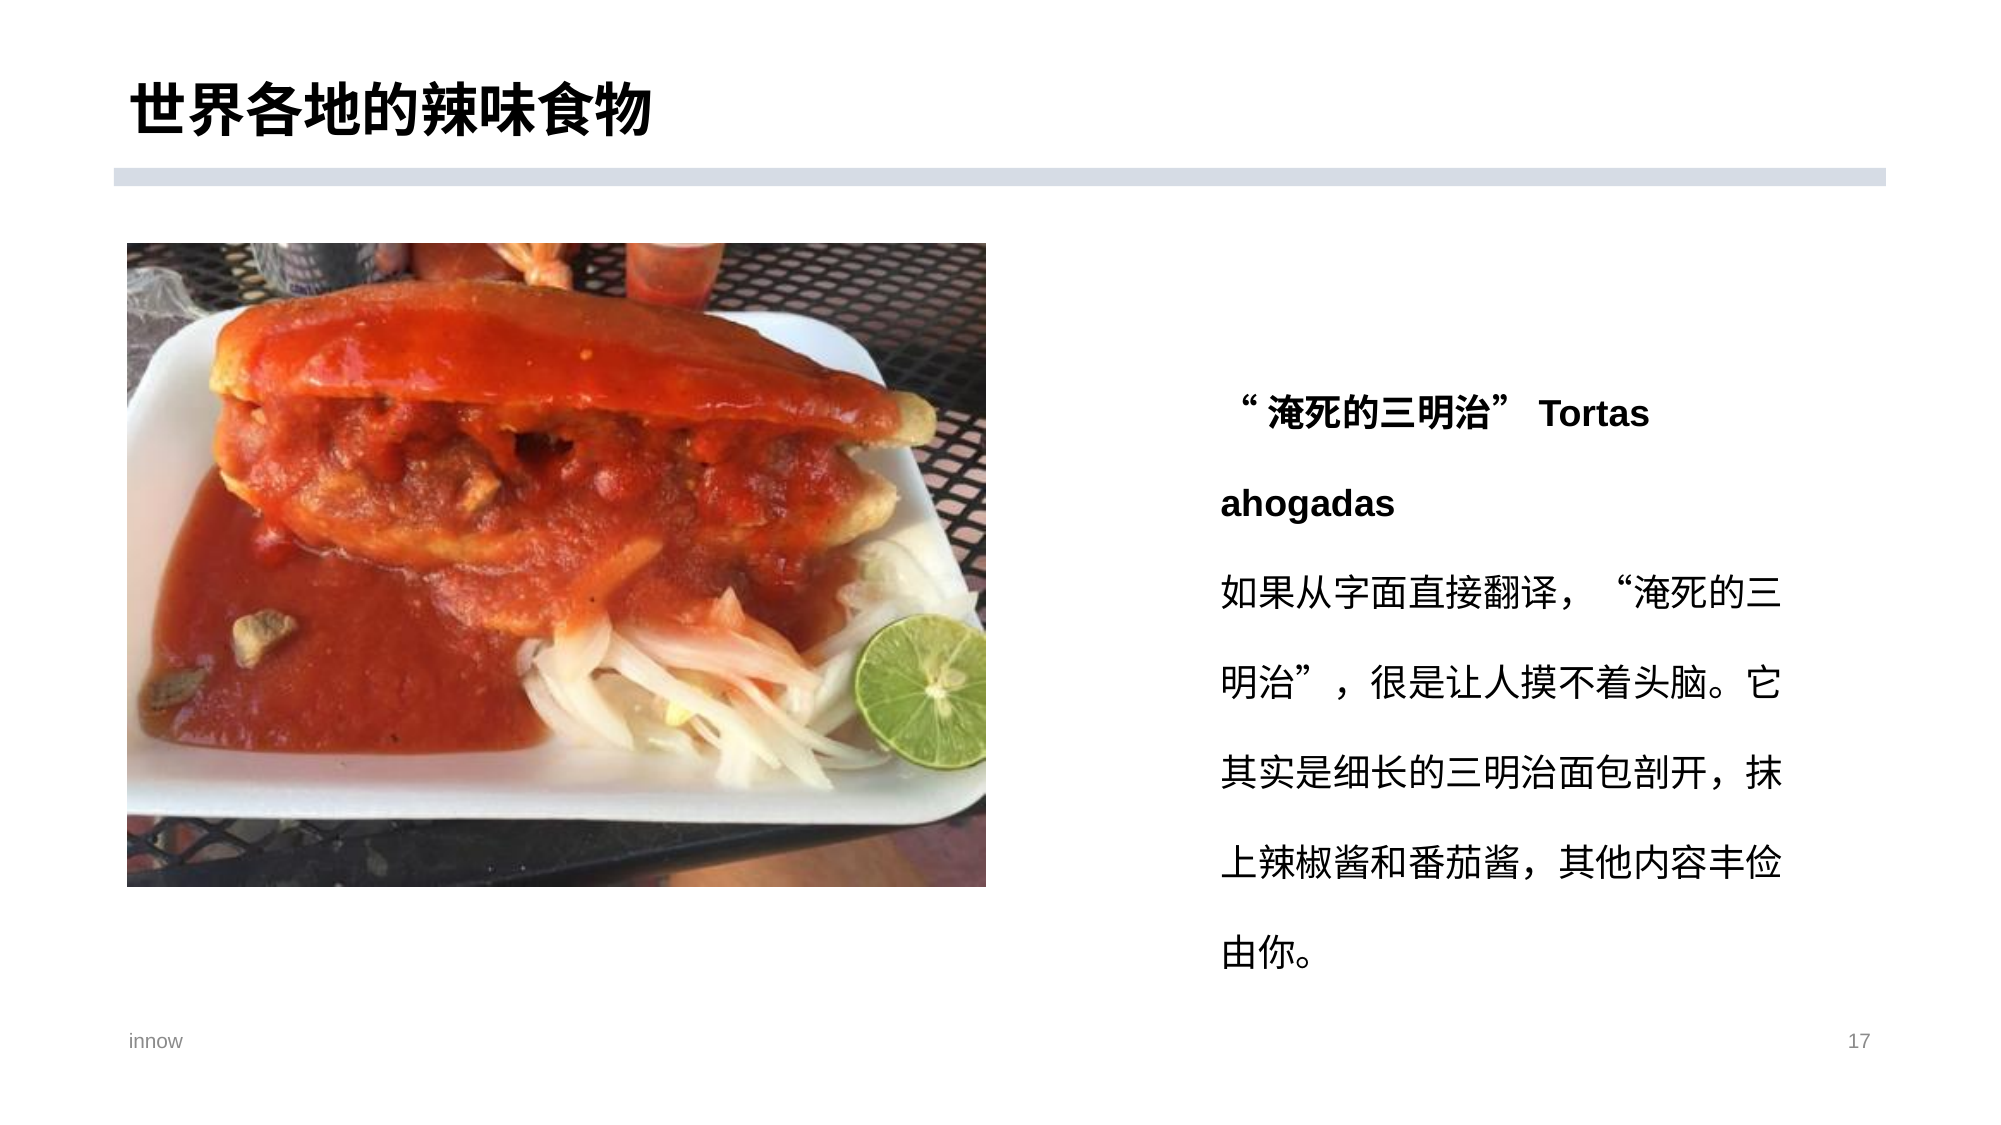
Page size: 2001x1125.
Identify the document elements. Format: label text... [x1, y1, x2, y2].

slide_number 17 [1412, 1022, 1886, 1057]
footer innow [114, 1022, 789, 1057]
title 世界各地的辣味食物 [114, 0, 1886, 152]
picture [127, 243, 986, 887]
text_box “淹死的三明治”Tortas ahogadas 如果从字面直接翻译，“淹死的三明治”，很是让人摸不着头脑。它其实是细长的三明治面包剖开，抹上辣椒酱和番茄酱，其他内容丰俭由你。 [1205, 336, 1828, 982]
